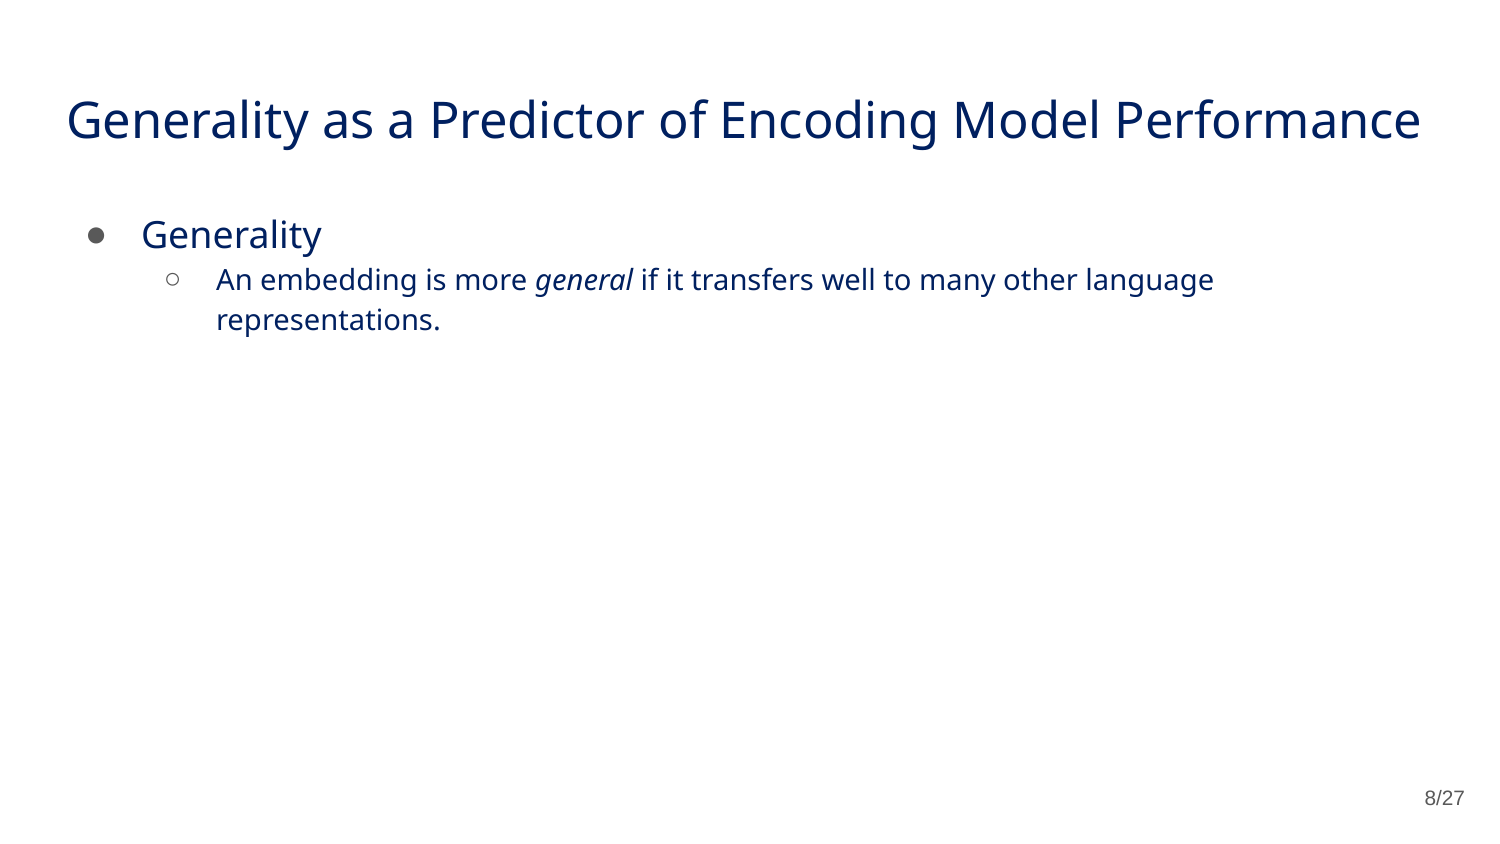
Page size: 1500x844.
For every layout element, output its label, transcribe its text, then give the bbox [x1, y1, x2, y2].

title Generality as a Predictor of Encoding Model Performance [51, 72, 1449, 167]
list Generality An embedding is more general if it transfers well to many other language representations. [51, 189, 1449, 750]
slide_number 8/27 [1389, 764, 1480, 830]
